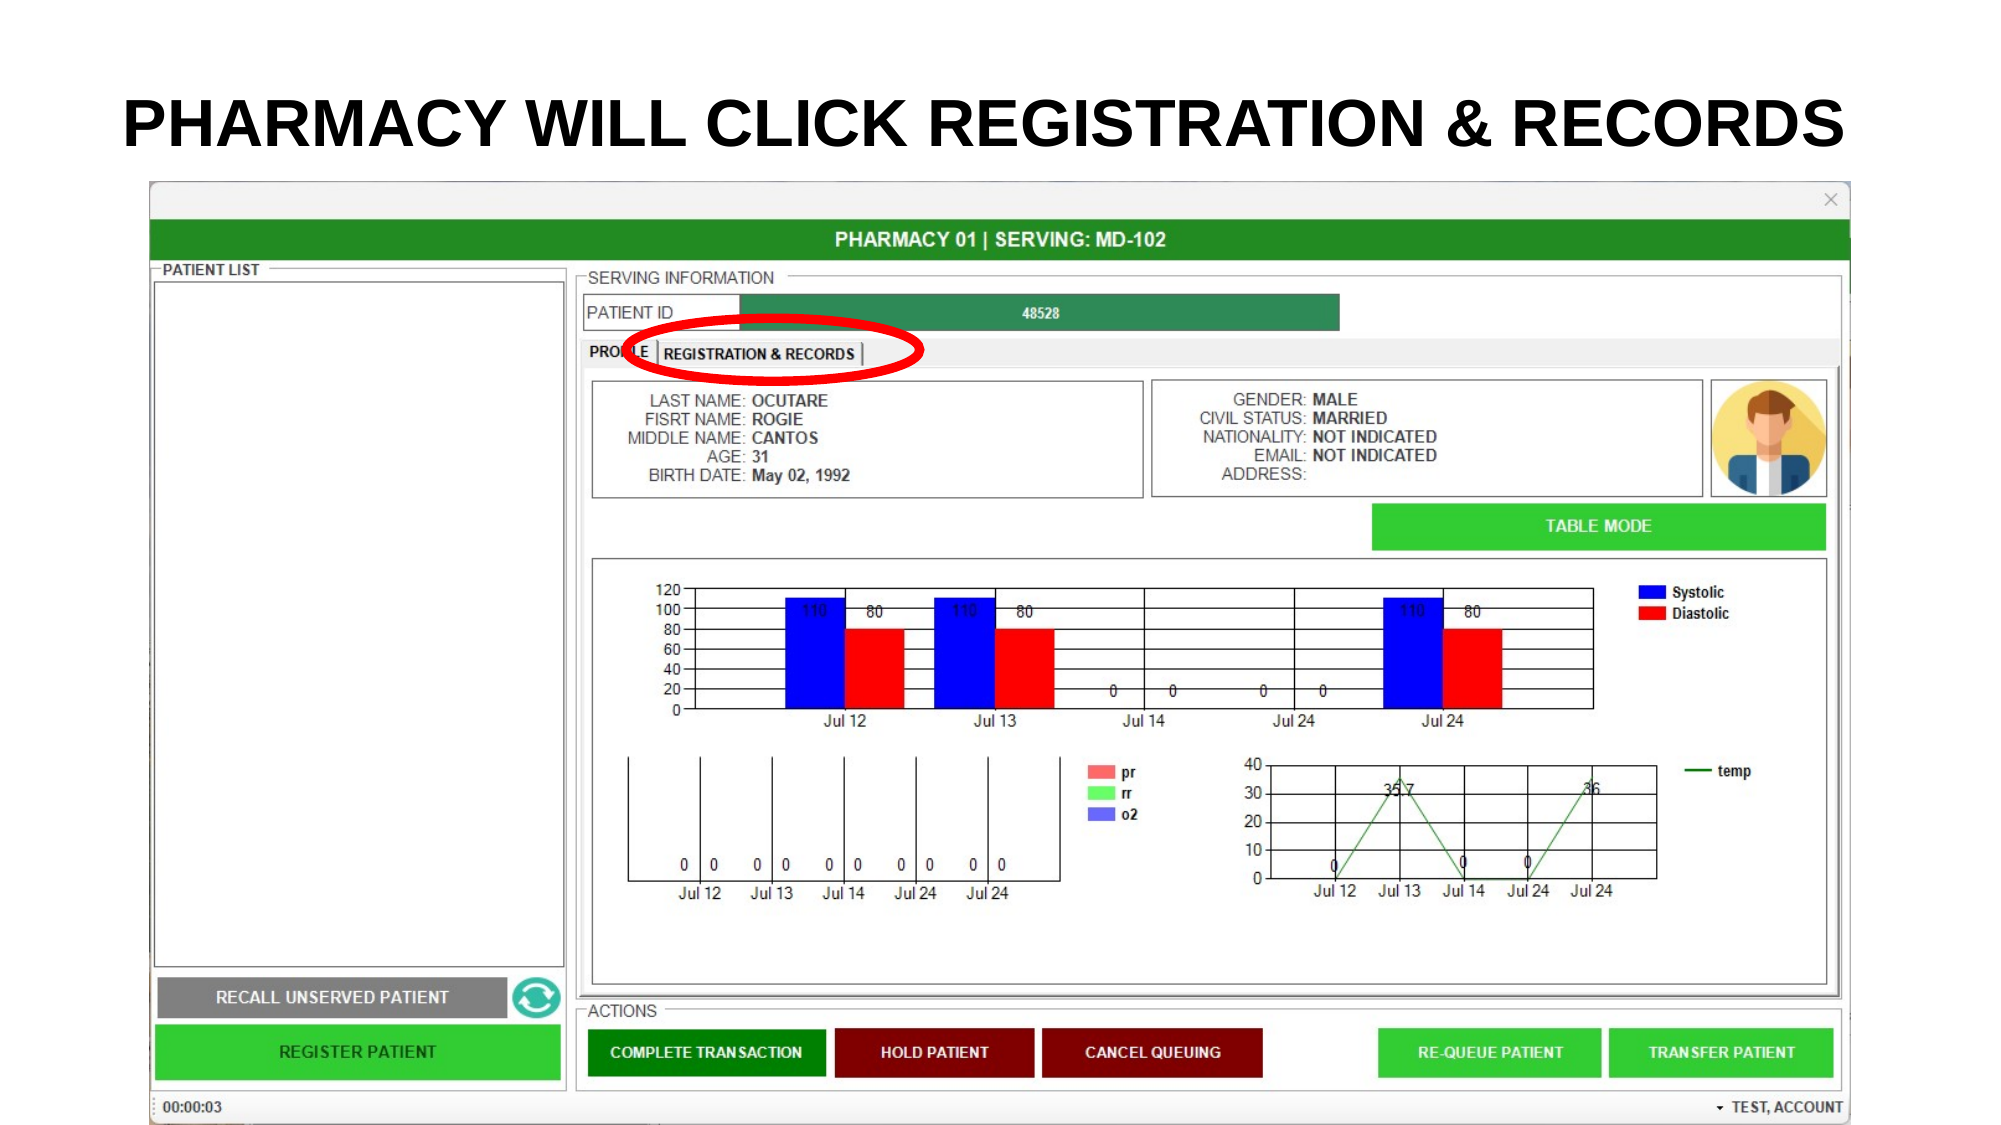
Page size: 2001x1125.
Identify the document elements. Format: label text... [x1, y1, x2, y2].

picture [149, 181, 1851, 1125]
text_box PHARMACY WILL CLICK REGISTRATION & RECORDS [50, 53, 1920, 186]
